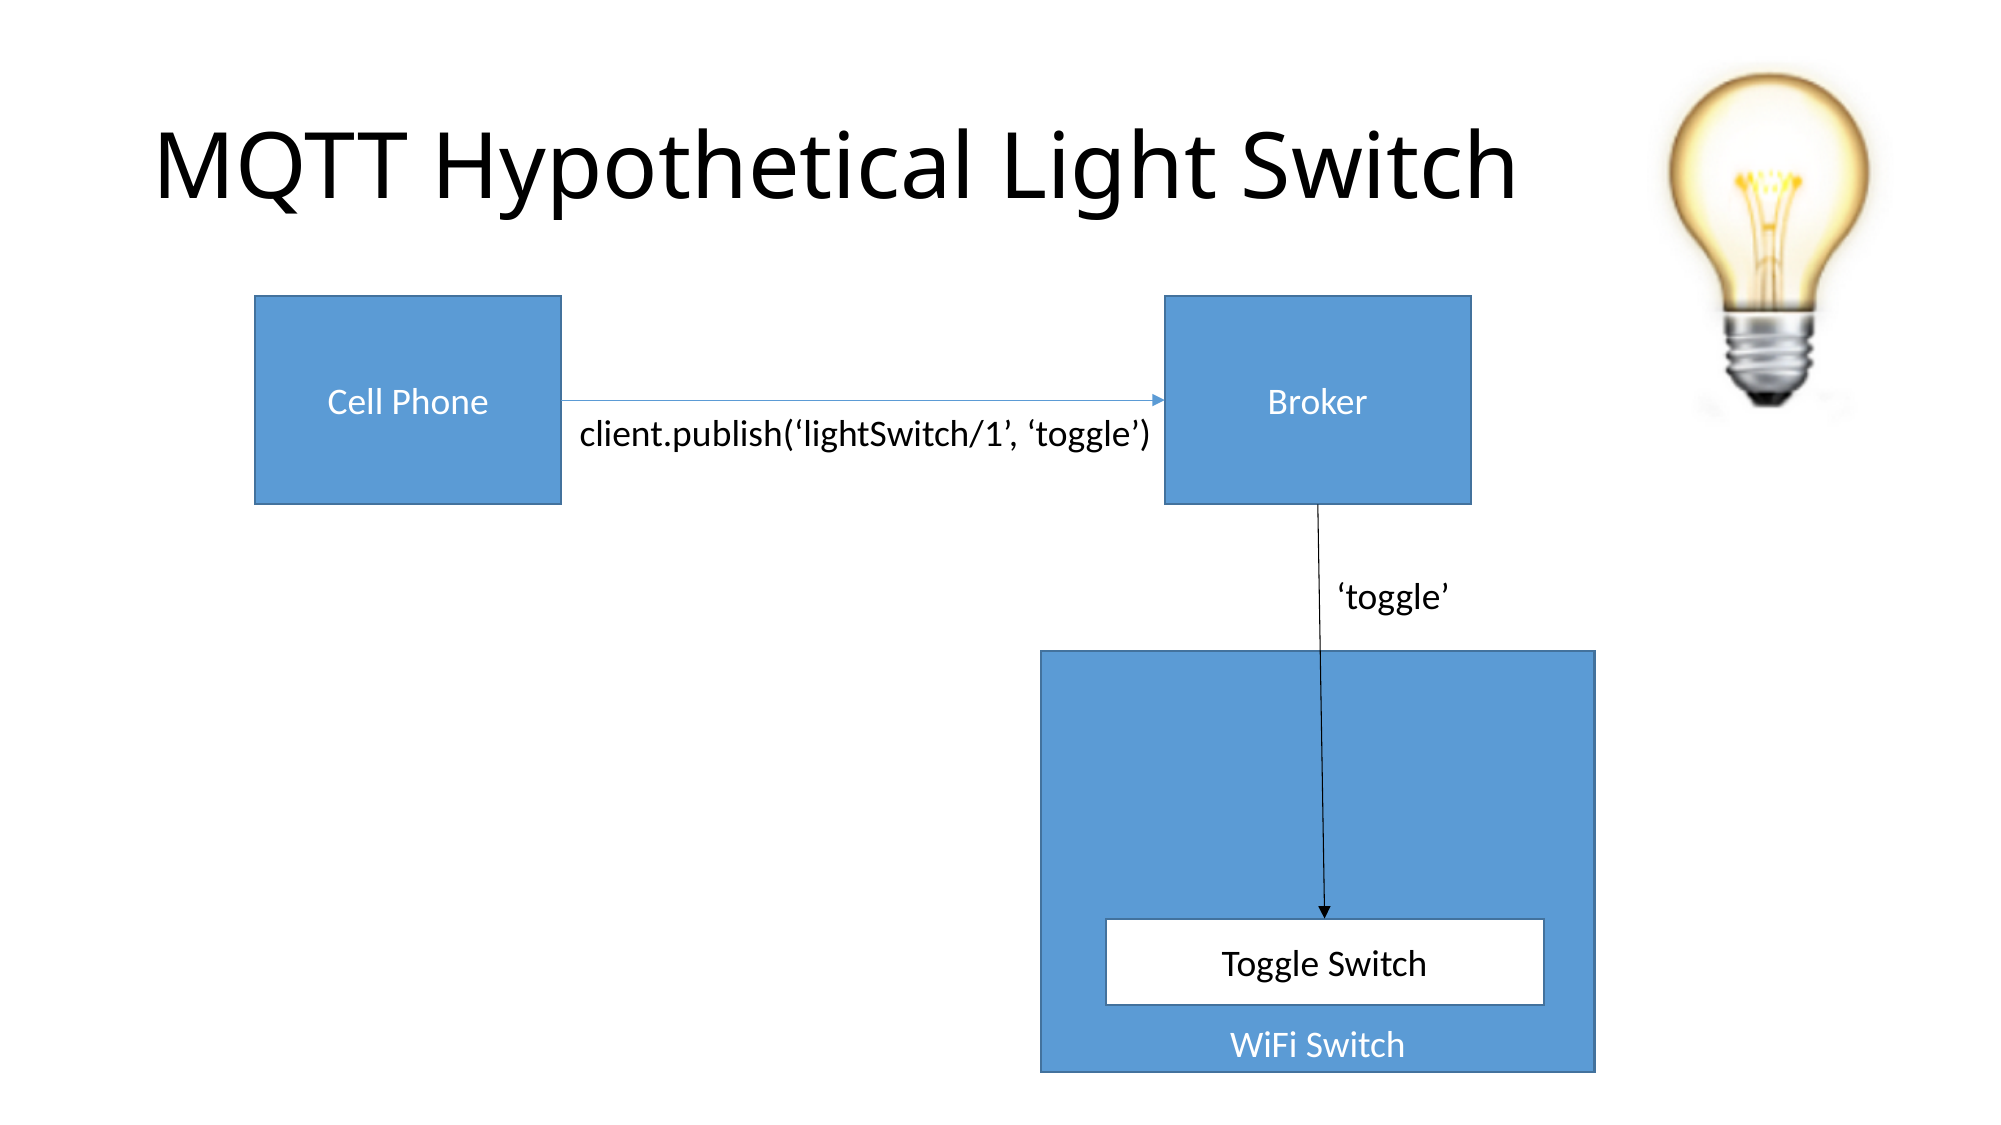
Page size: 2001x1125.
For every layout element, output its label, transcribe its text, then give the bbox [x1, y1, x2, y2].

text_box Broker [1164, 295, 1472, 505]
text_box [1041, 651, 1595, 1073]
text_box client.publish(‘lightSwitch/1’, ‘toggle’) [564, 401, 1167, 462]
text_box ‘toggle’ [1325, 564, 1465, 625]
title MQTT Hypothetical Light Switch [137, 59, 1571, 278]
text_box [1317, 504, 1325, 919]
picture [1571, 41, 1972, 442]
text_box Cell Phone [254, 295, 562, 505]
